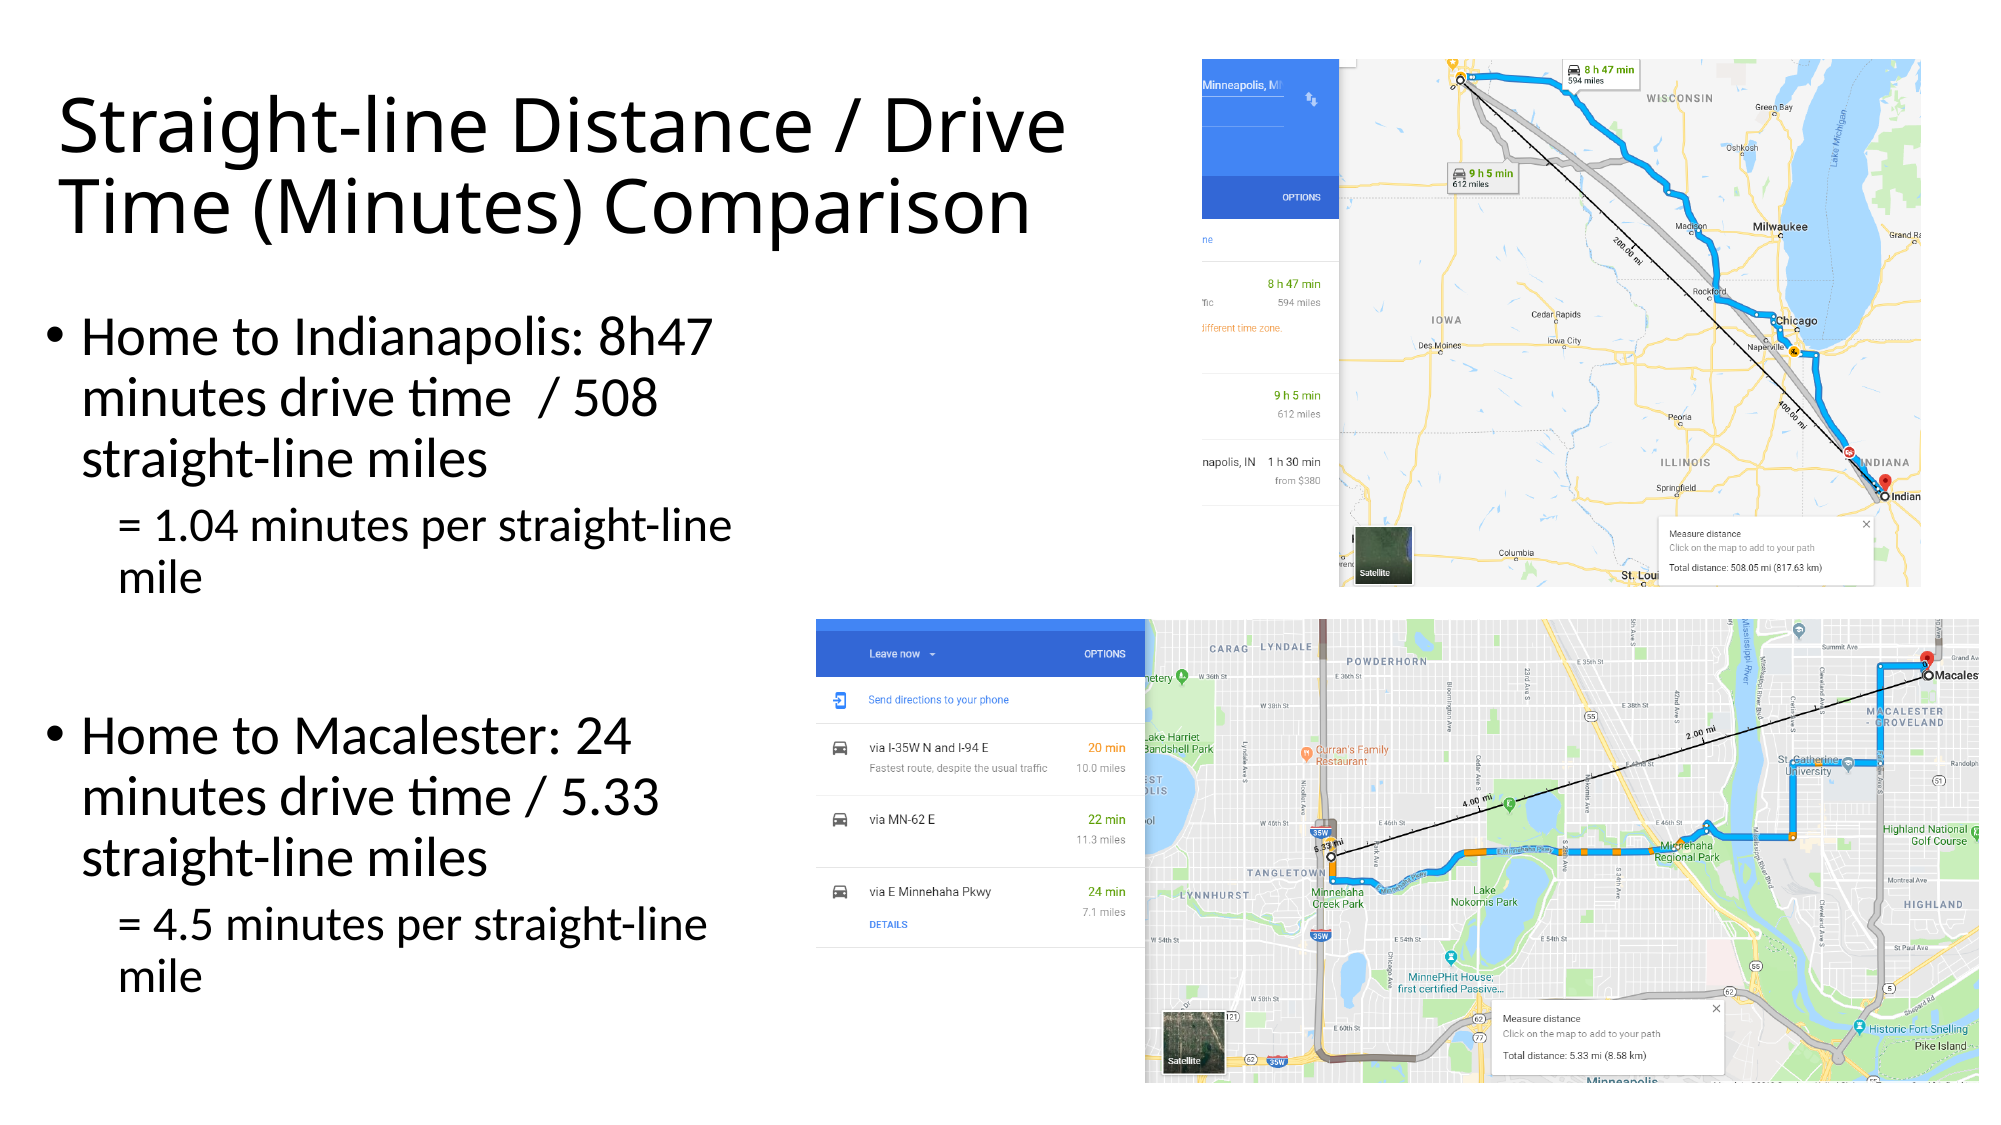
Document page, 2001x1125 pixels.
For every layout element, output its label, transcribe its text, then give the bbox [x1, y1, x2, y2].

title Straight-line Distance / Drive Time (Minutes) Comparison [43, 59, 1124, 278]
picture [1202, 59, 1921, 587]
text_box Home to Indianapolis: 8h47 minutes drive time / 508 straight-line miles = 1.04 minutes per straight-line mile Home to Macalester: 24 minutes drive time / 5.33 straight-line miles = 4.5 minutes per straight-line mile [30, 299, 773, 1014]
picture [816, 619, 1979, 1083]
